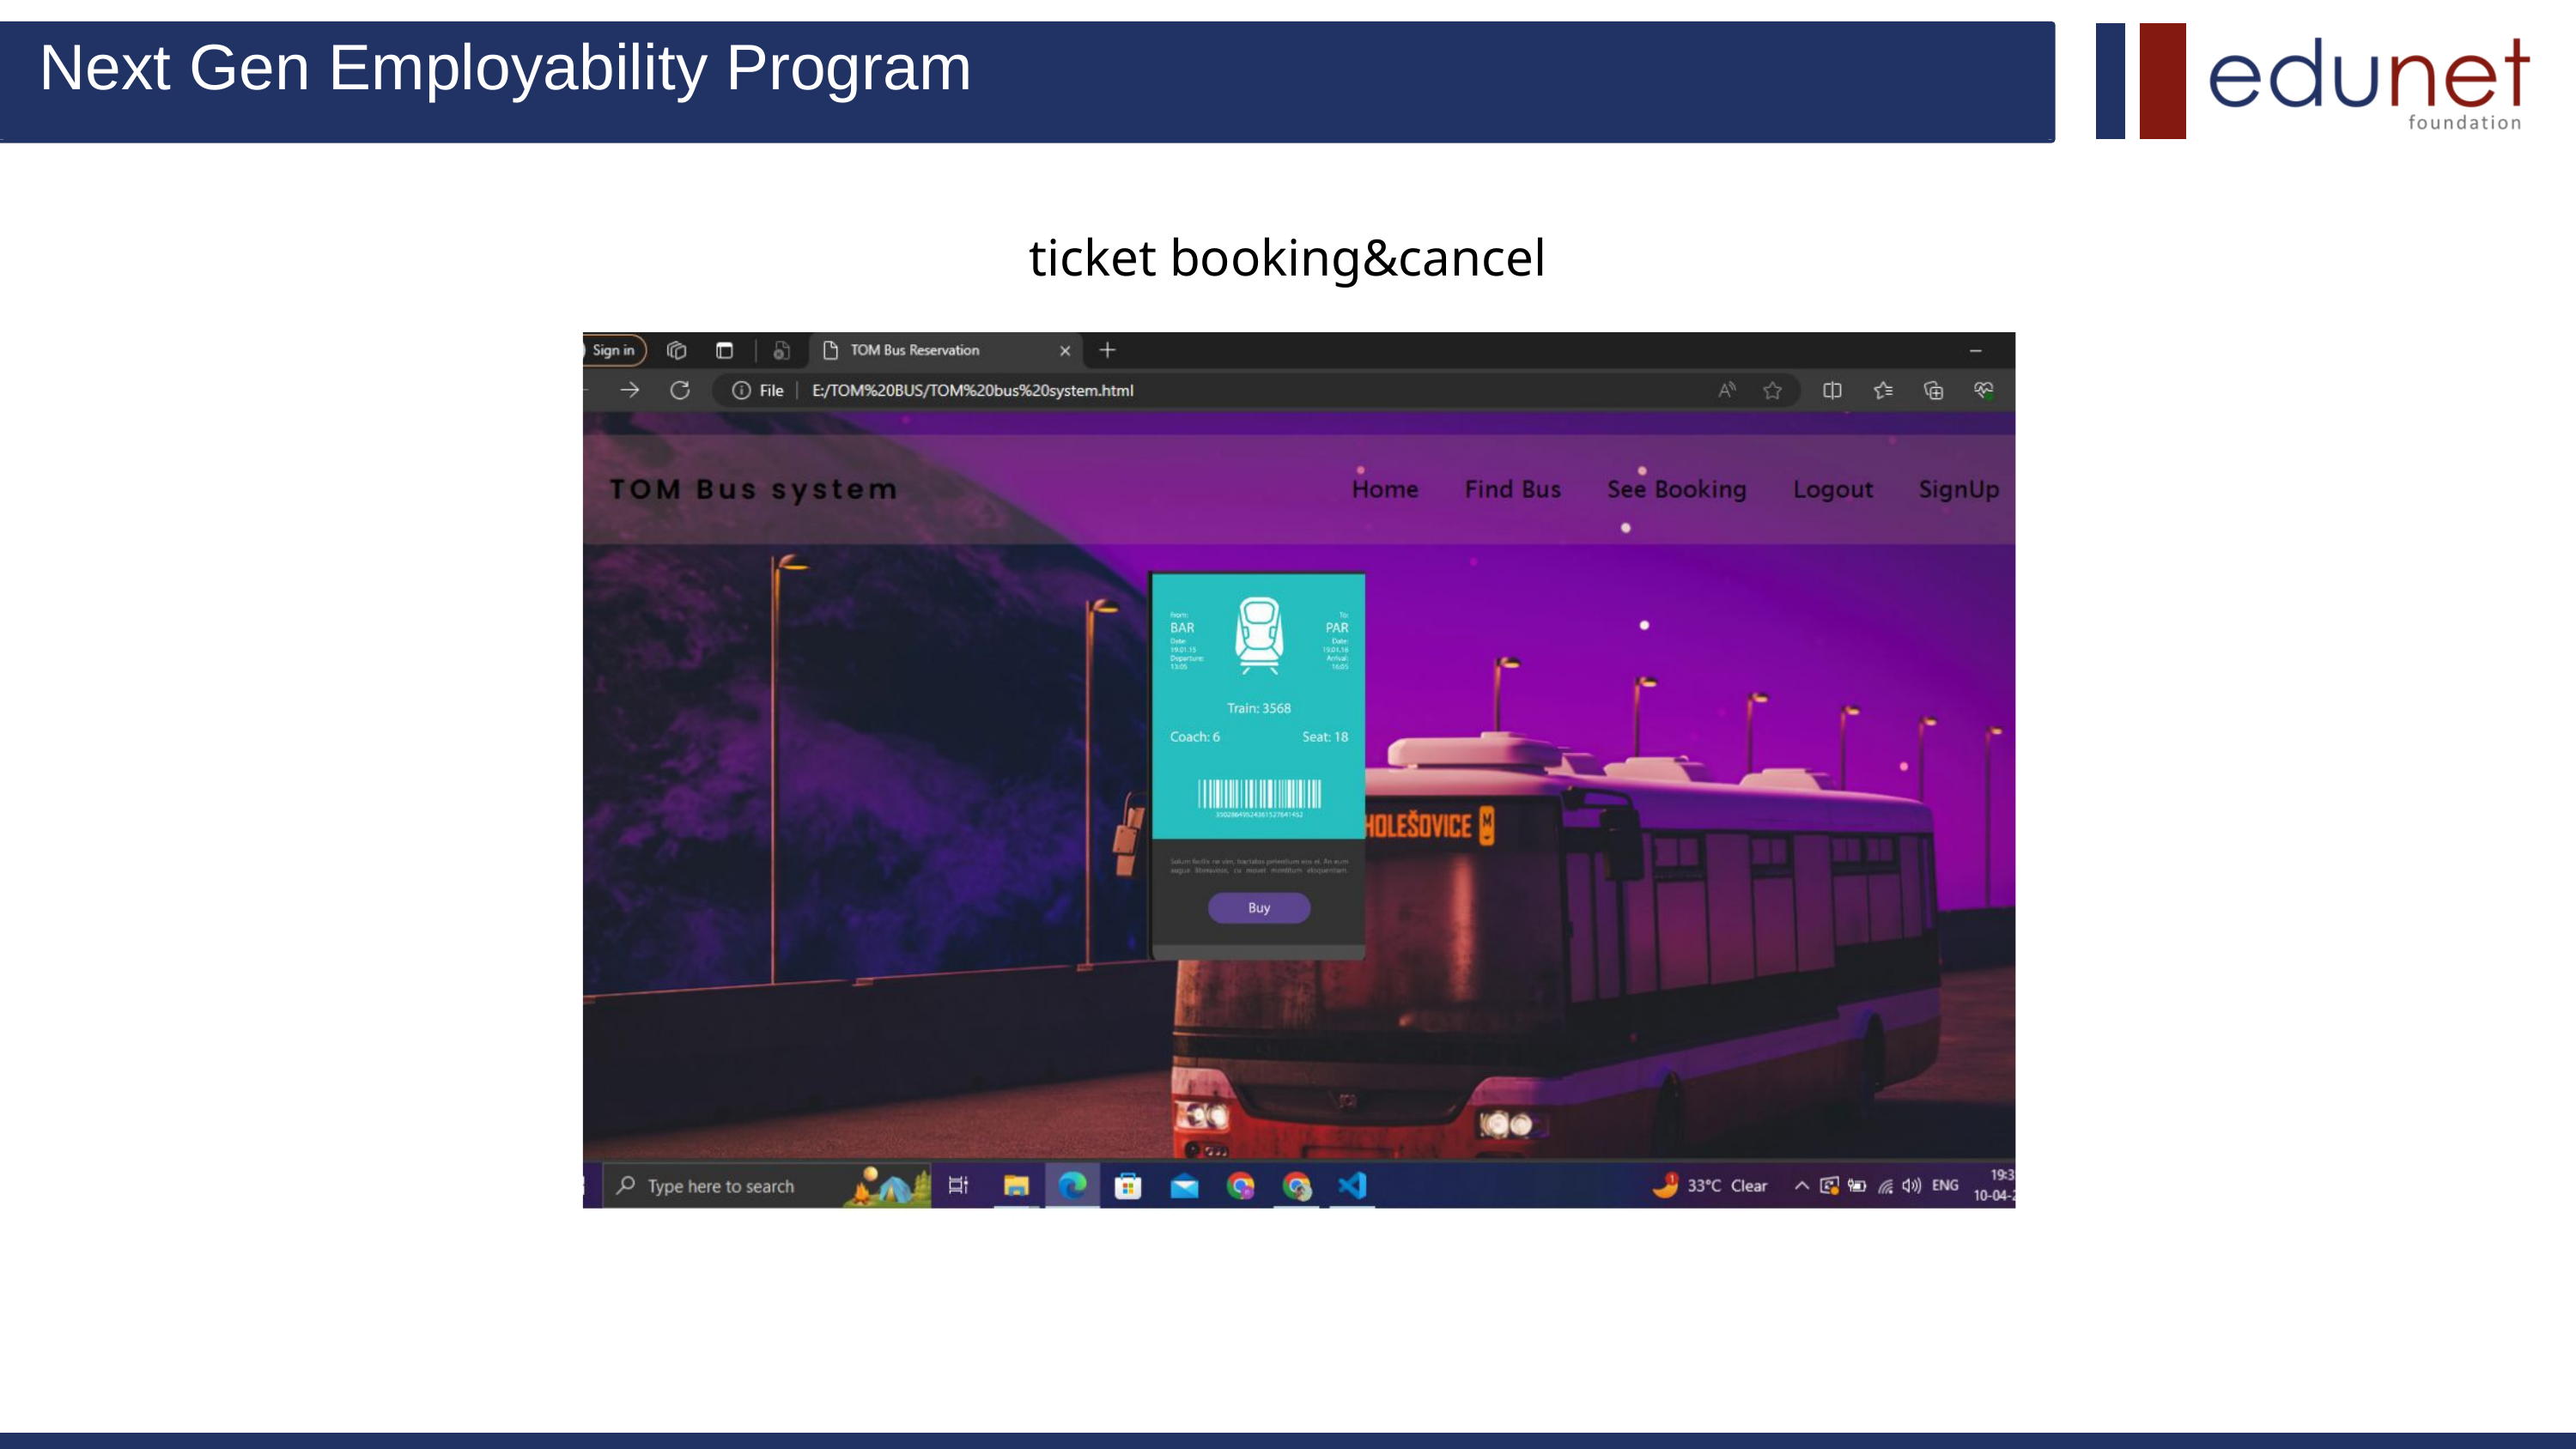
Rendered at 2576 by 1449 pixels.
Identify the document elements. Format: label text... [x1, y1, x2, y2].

text_box [2368, 25, 2545, 142]
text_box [0, 1432, 2576, 1449]
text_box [2051, 17, 2365, 183]
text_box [0, 21, 2056, 143]
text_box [2139, 22, 2187, 140]
text_box [582, 332, 2016, 1228]
text_box ticket booking&cancel [177, 225, 2399, 286]
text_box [2095, 22, 2126, 140]
